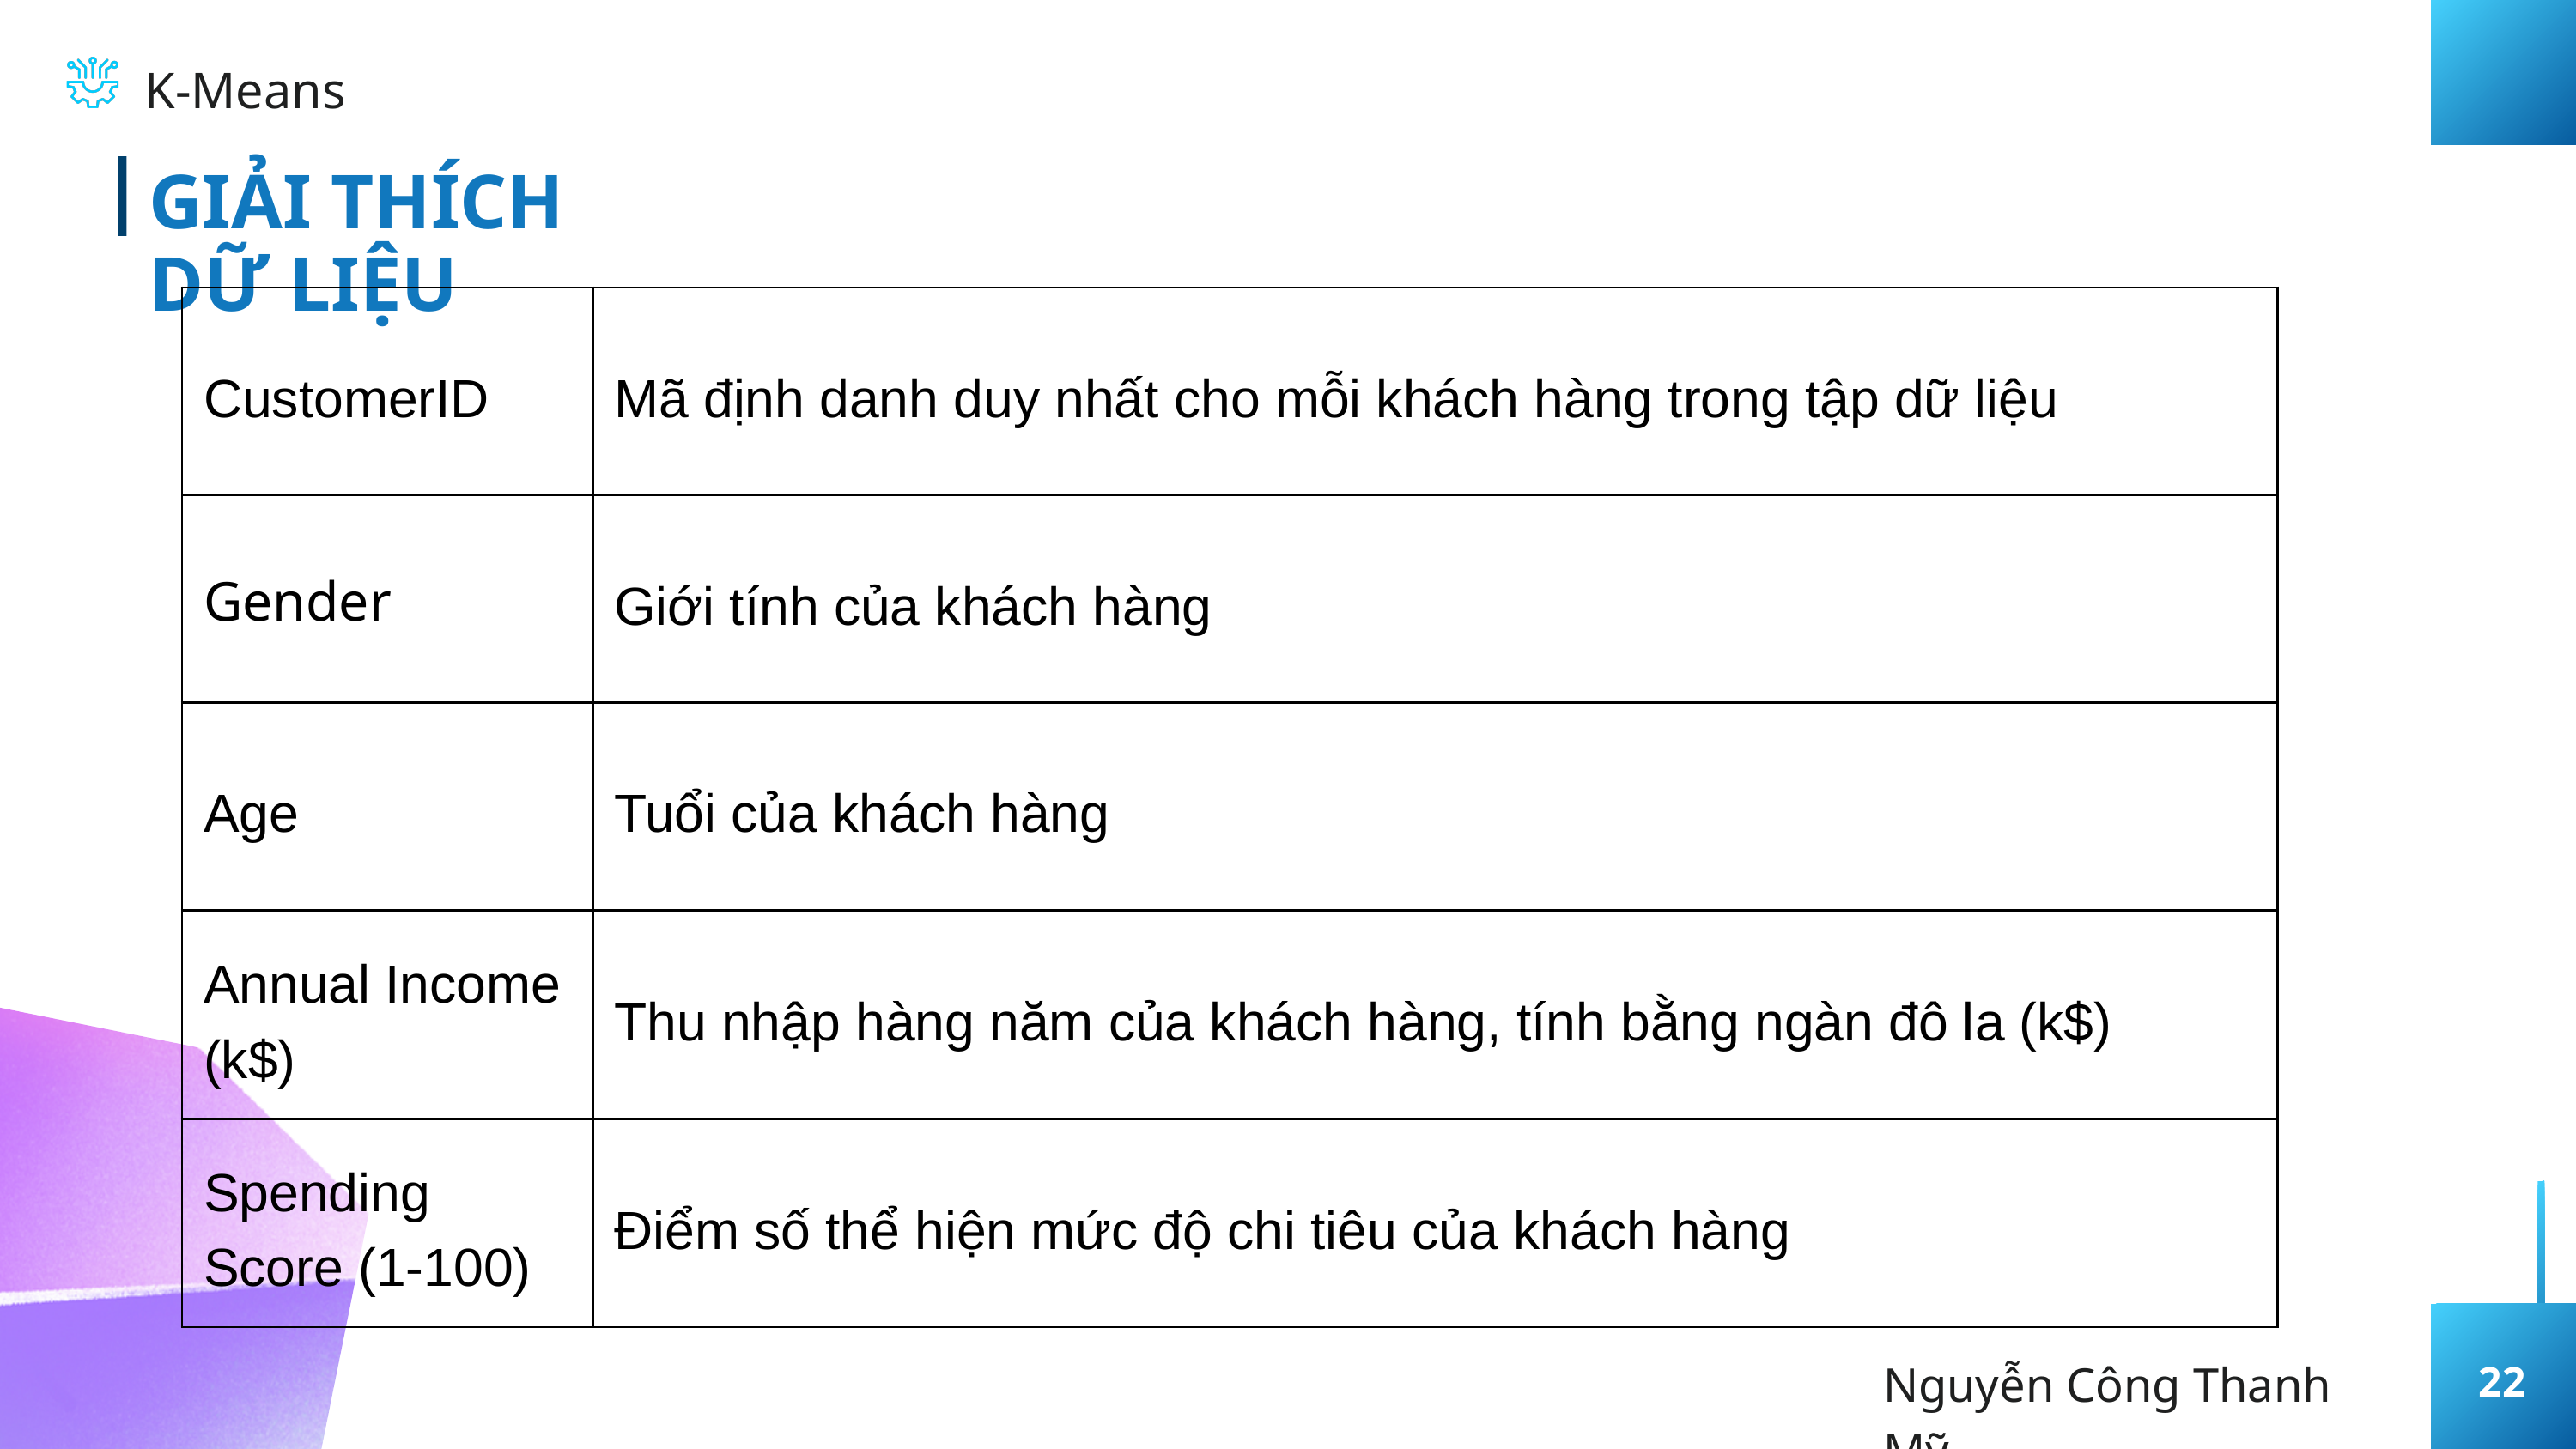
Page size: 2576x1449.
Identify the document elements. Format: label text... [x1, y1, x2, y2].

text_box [2430, 0, 2576, 145]
text_box [66, 57, 119, 108]
table_cell Age [183, 704, 592, 909]
table_cell Spending Score (1-100) [183, 1120, 592, 1326]
text_box GIẢI THÍCH DỮ LIỆU [149, 161, 646, 326]
text_box K-Means [144, 49, 1230, 118]
table_cell Tuổi của khách hàng [594, 704, 2276, 909]
table_cell Điểm số thể hiện mức độ chi tiêu của khách hàng [594, 1120, 2276, 1326]
table_cell Thu nhập hàng năm của khách hàng, tính bằng ngàn đô la (k$) [594, 912, 2276, 1118]
table_header Mã định danh duy nhất cho mỗi khách hàng trong tập dữ liệu [594, 288, 2276, 494]
table_header CustomerID [183, 288, 592, 494]
table_cell Annual Income (k$) [183, 912, 592, 1118]
text_box Nguyễn Công Thanh Mỹ [1883, 1346, 2410, 1449]
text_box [2537, 1180, 2545, 1302]
text_box [118, 156, 127, 236]
table_cell Gender [183, 496, 592, 701]
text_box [2430, 1303, 2576, 1449]
table_cell Giới tính của khách hàng [594, 496, 2276, 701]
text_box [0, 1007, 346, 1449]
